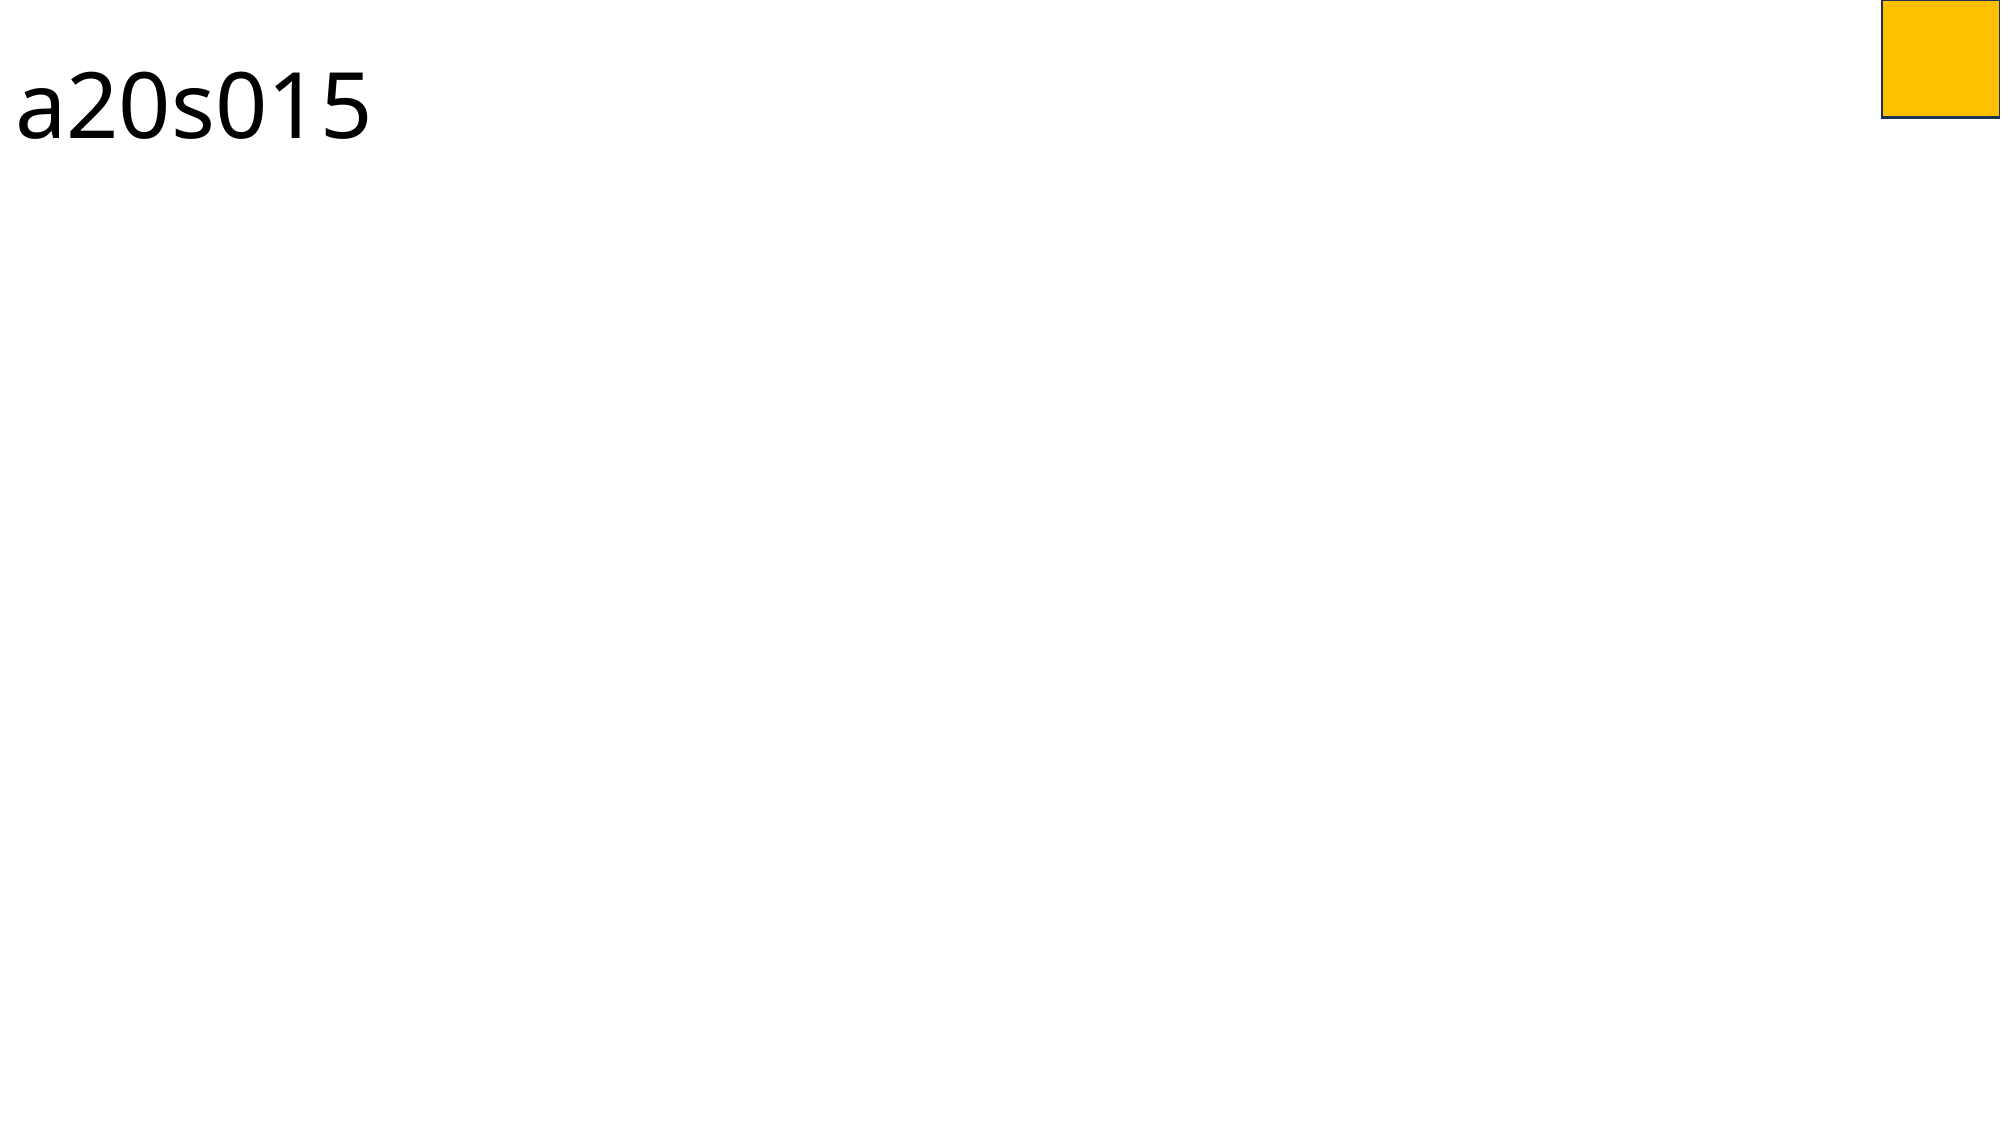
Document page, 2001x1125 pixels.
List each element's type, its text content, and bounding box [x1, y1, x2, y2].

text_box [1881, 0, 2000, 119]
title a20s015 [0, 0, 429, 218]
